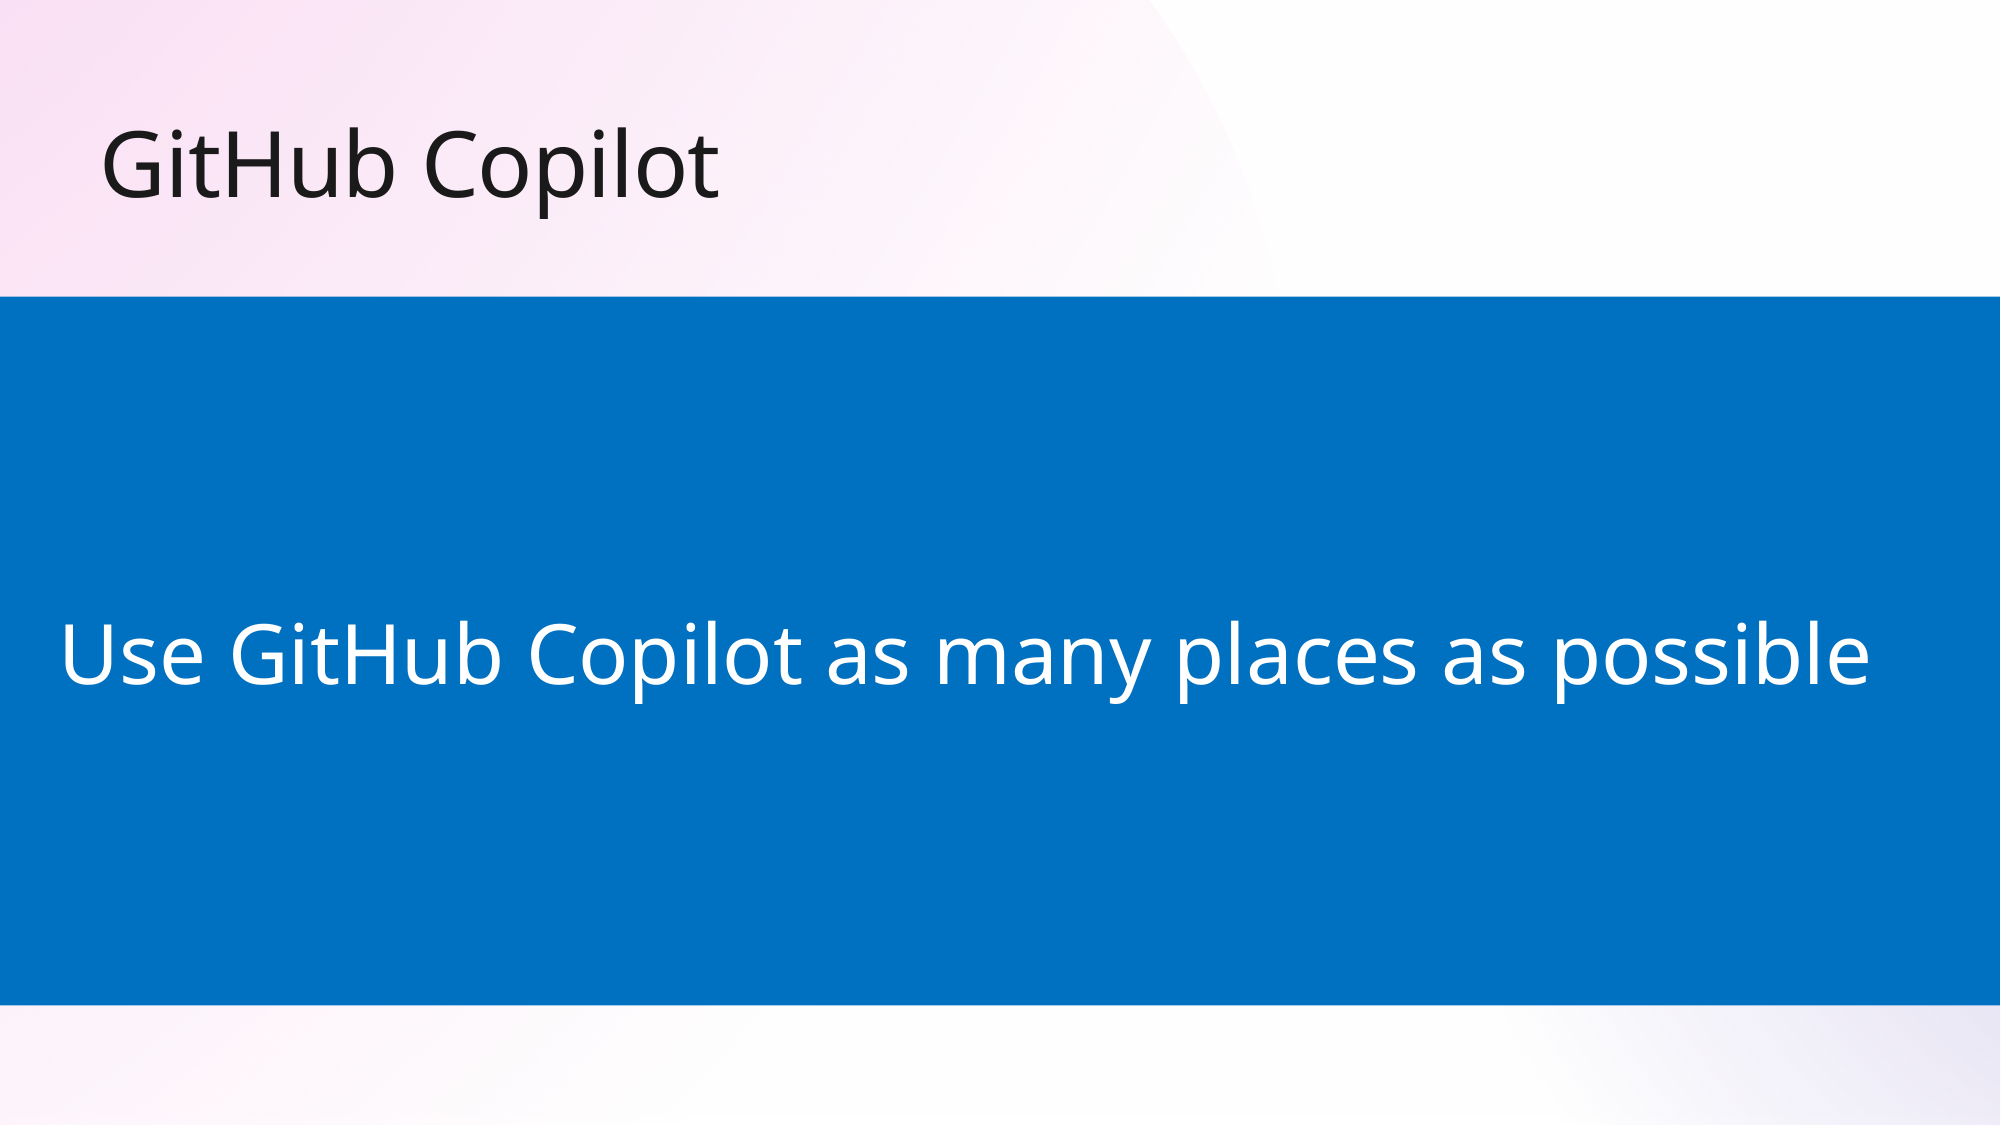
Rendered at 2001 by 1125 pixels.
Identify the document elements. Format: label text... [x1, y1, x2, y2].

text_box Use GitHub Copilot as many places as possible [0, 296, 2000, 1006]
title GitHub Copilot [99, 99, 1900, 235]
picture [0, 0, 2001, 1125]
